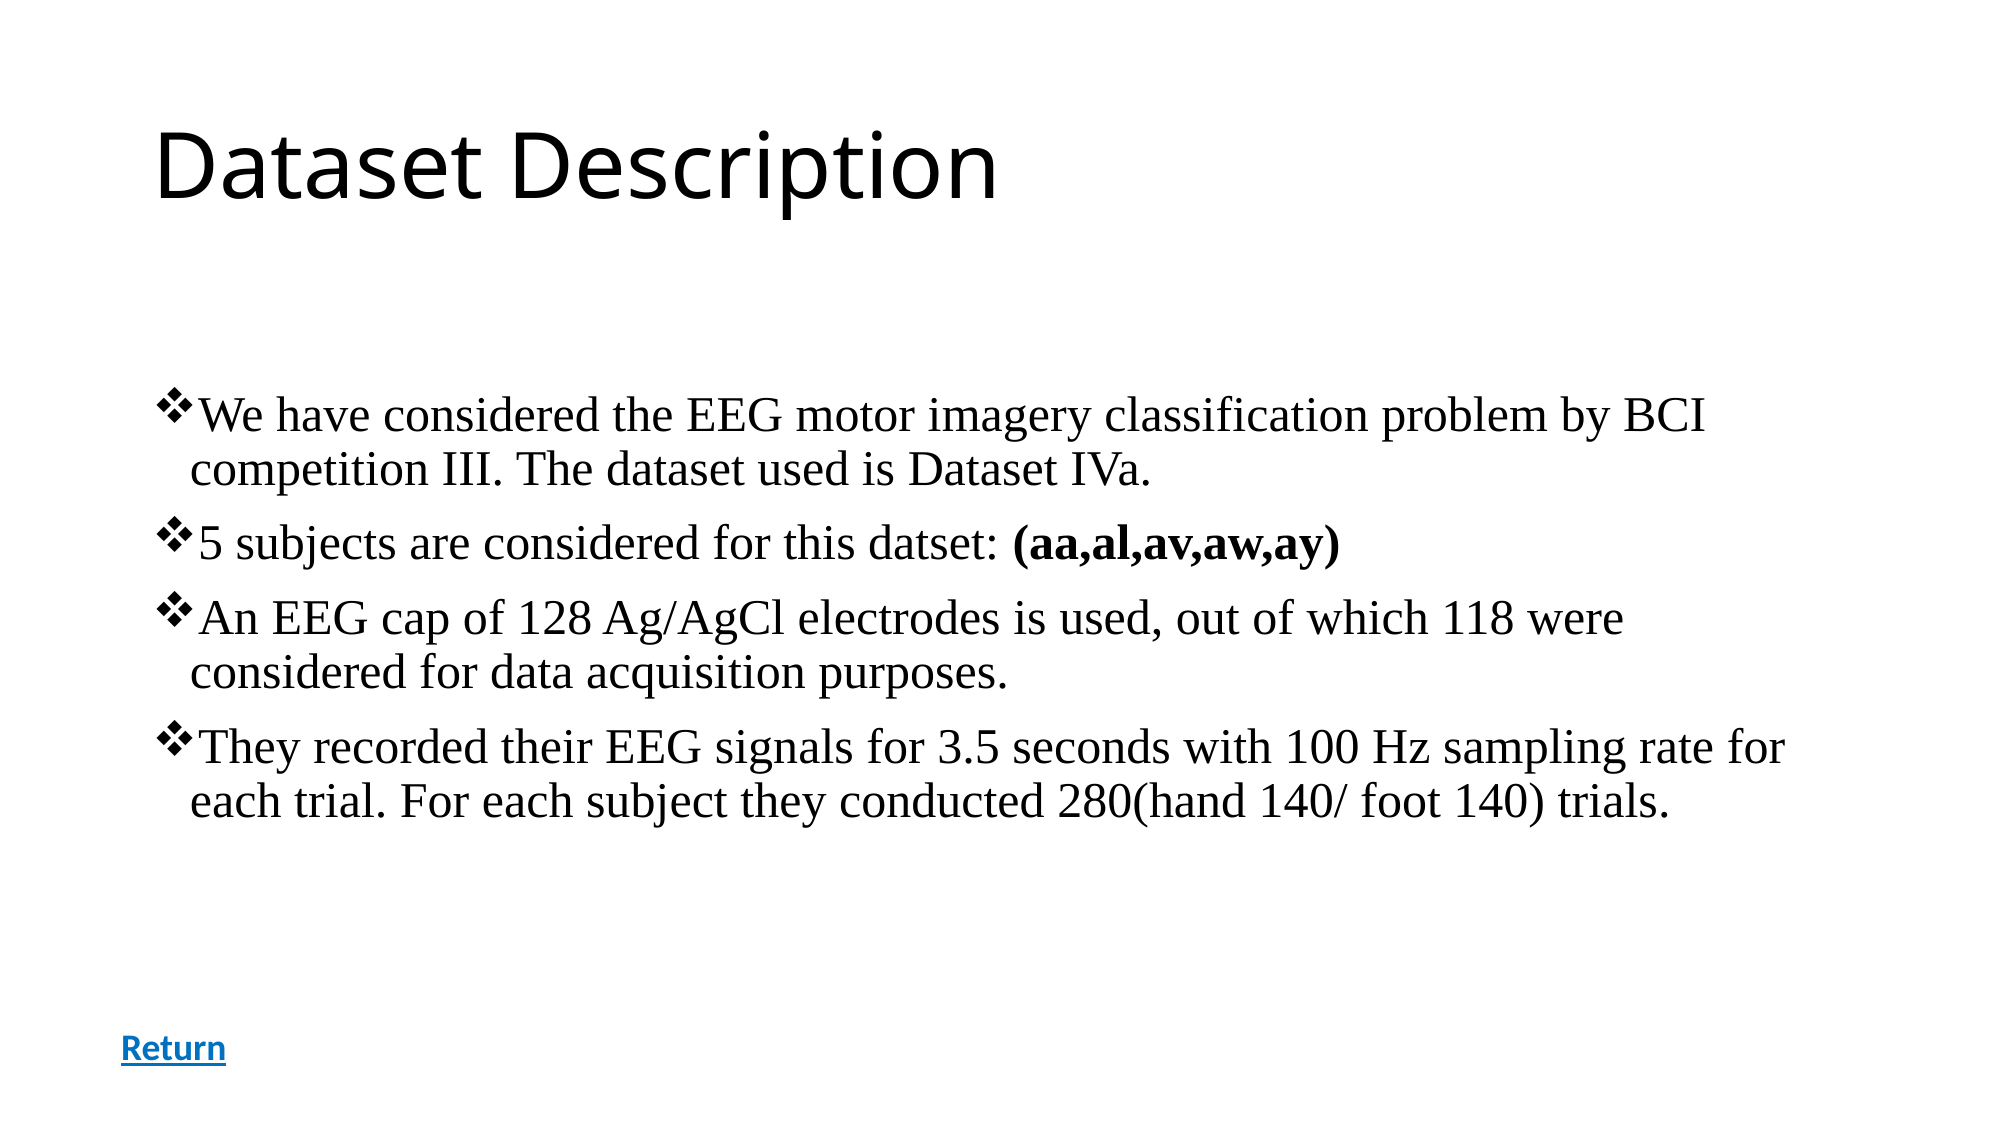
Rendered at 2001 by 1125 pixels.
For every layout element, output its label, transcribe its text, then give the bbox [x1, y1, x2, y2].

text_box Return [106, 1015, 260, 1076]
title Dataset Description [137, 59, 1863, 278]
list We have considered the EEG motor imagery classification problem by BCI competition III. The dataset used is Dataset IVa. 5 subjects are considered for this datset: (aa,al,av,aw,ay) An EEG cap of 128 Ag/AgCl electrodes is used, out of which 118 were considered for data acquisition purposes. They recorded their EEG signals for 3.5 seconds with 100 Hz sampling rate for each trial. For each subject they conducted 280(hand 140/ foot 140) trials. [137, 299, 1863, 1014]
